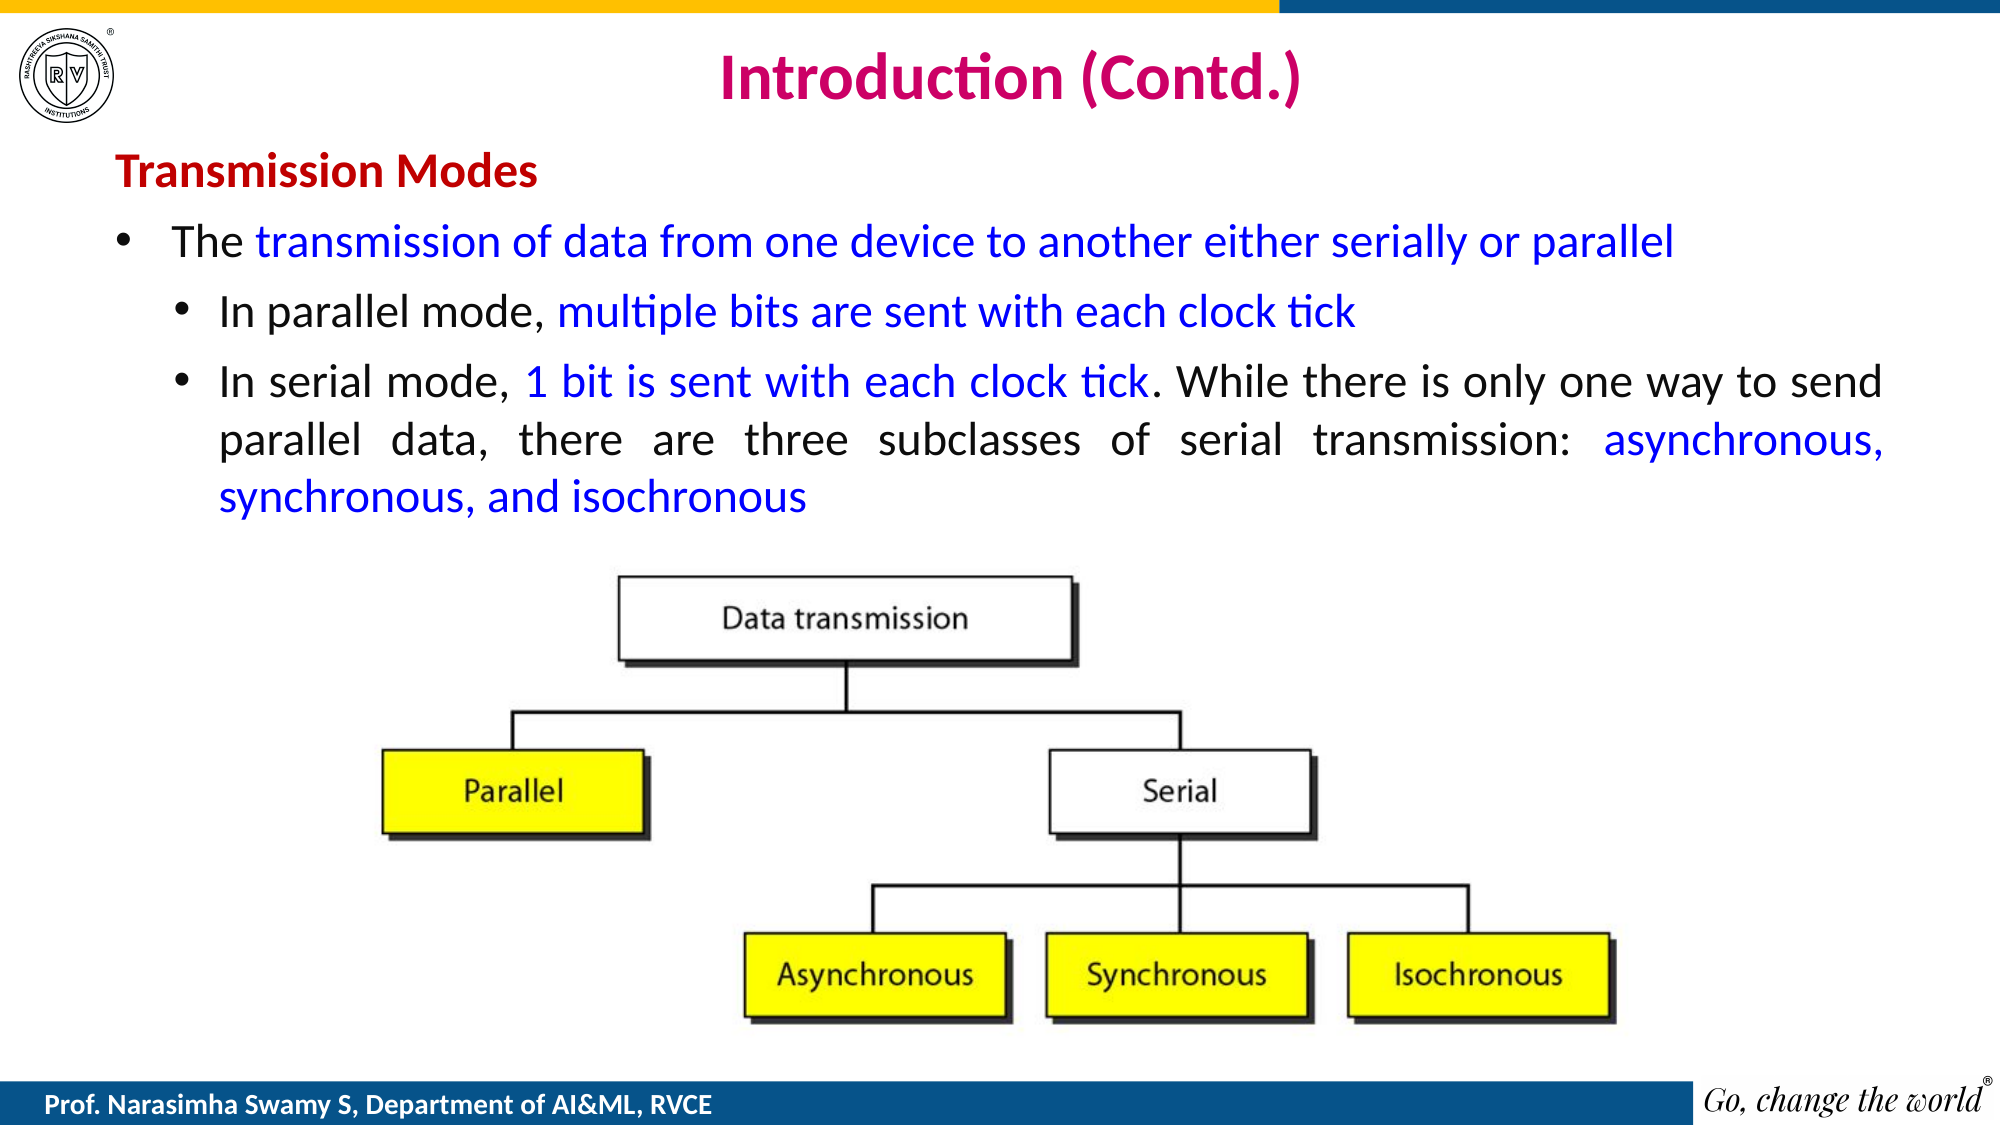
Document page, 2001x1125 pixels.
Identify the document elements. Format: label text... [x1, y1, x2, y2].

text_box Transmission Modes The transmission of data from one device to another either serially or parallel In parallel mode, multiple bits are sent with each clock tick In serial mode, 1 bit is sent with each clock tick. While there is only one way to send parallel data, there are three subclasses of serial transmission: asynchronous, synchronous, and isochronous [100, 129, 1900, 530]
title Introduction (Contd.) [137, 27, 1887, 129]
picture [1701, 1075, 1994, 1120]
picture [19, 28, 114, 123]
picture [368, 562, 1631, 1044]
